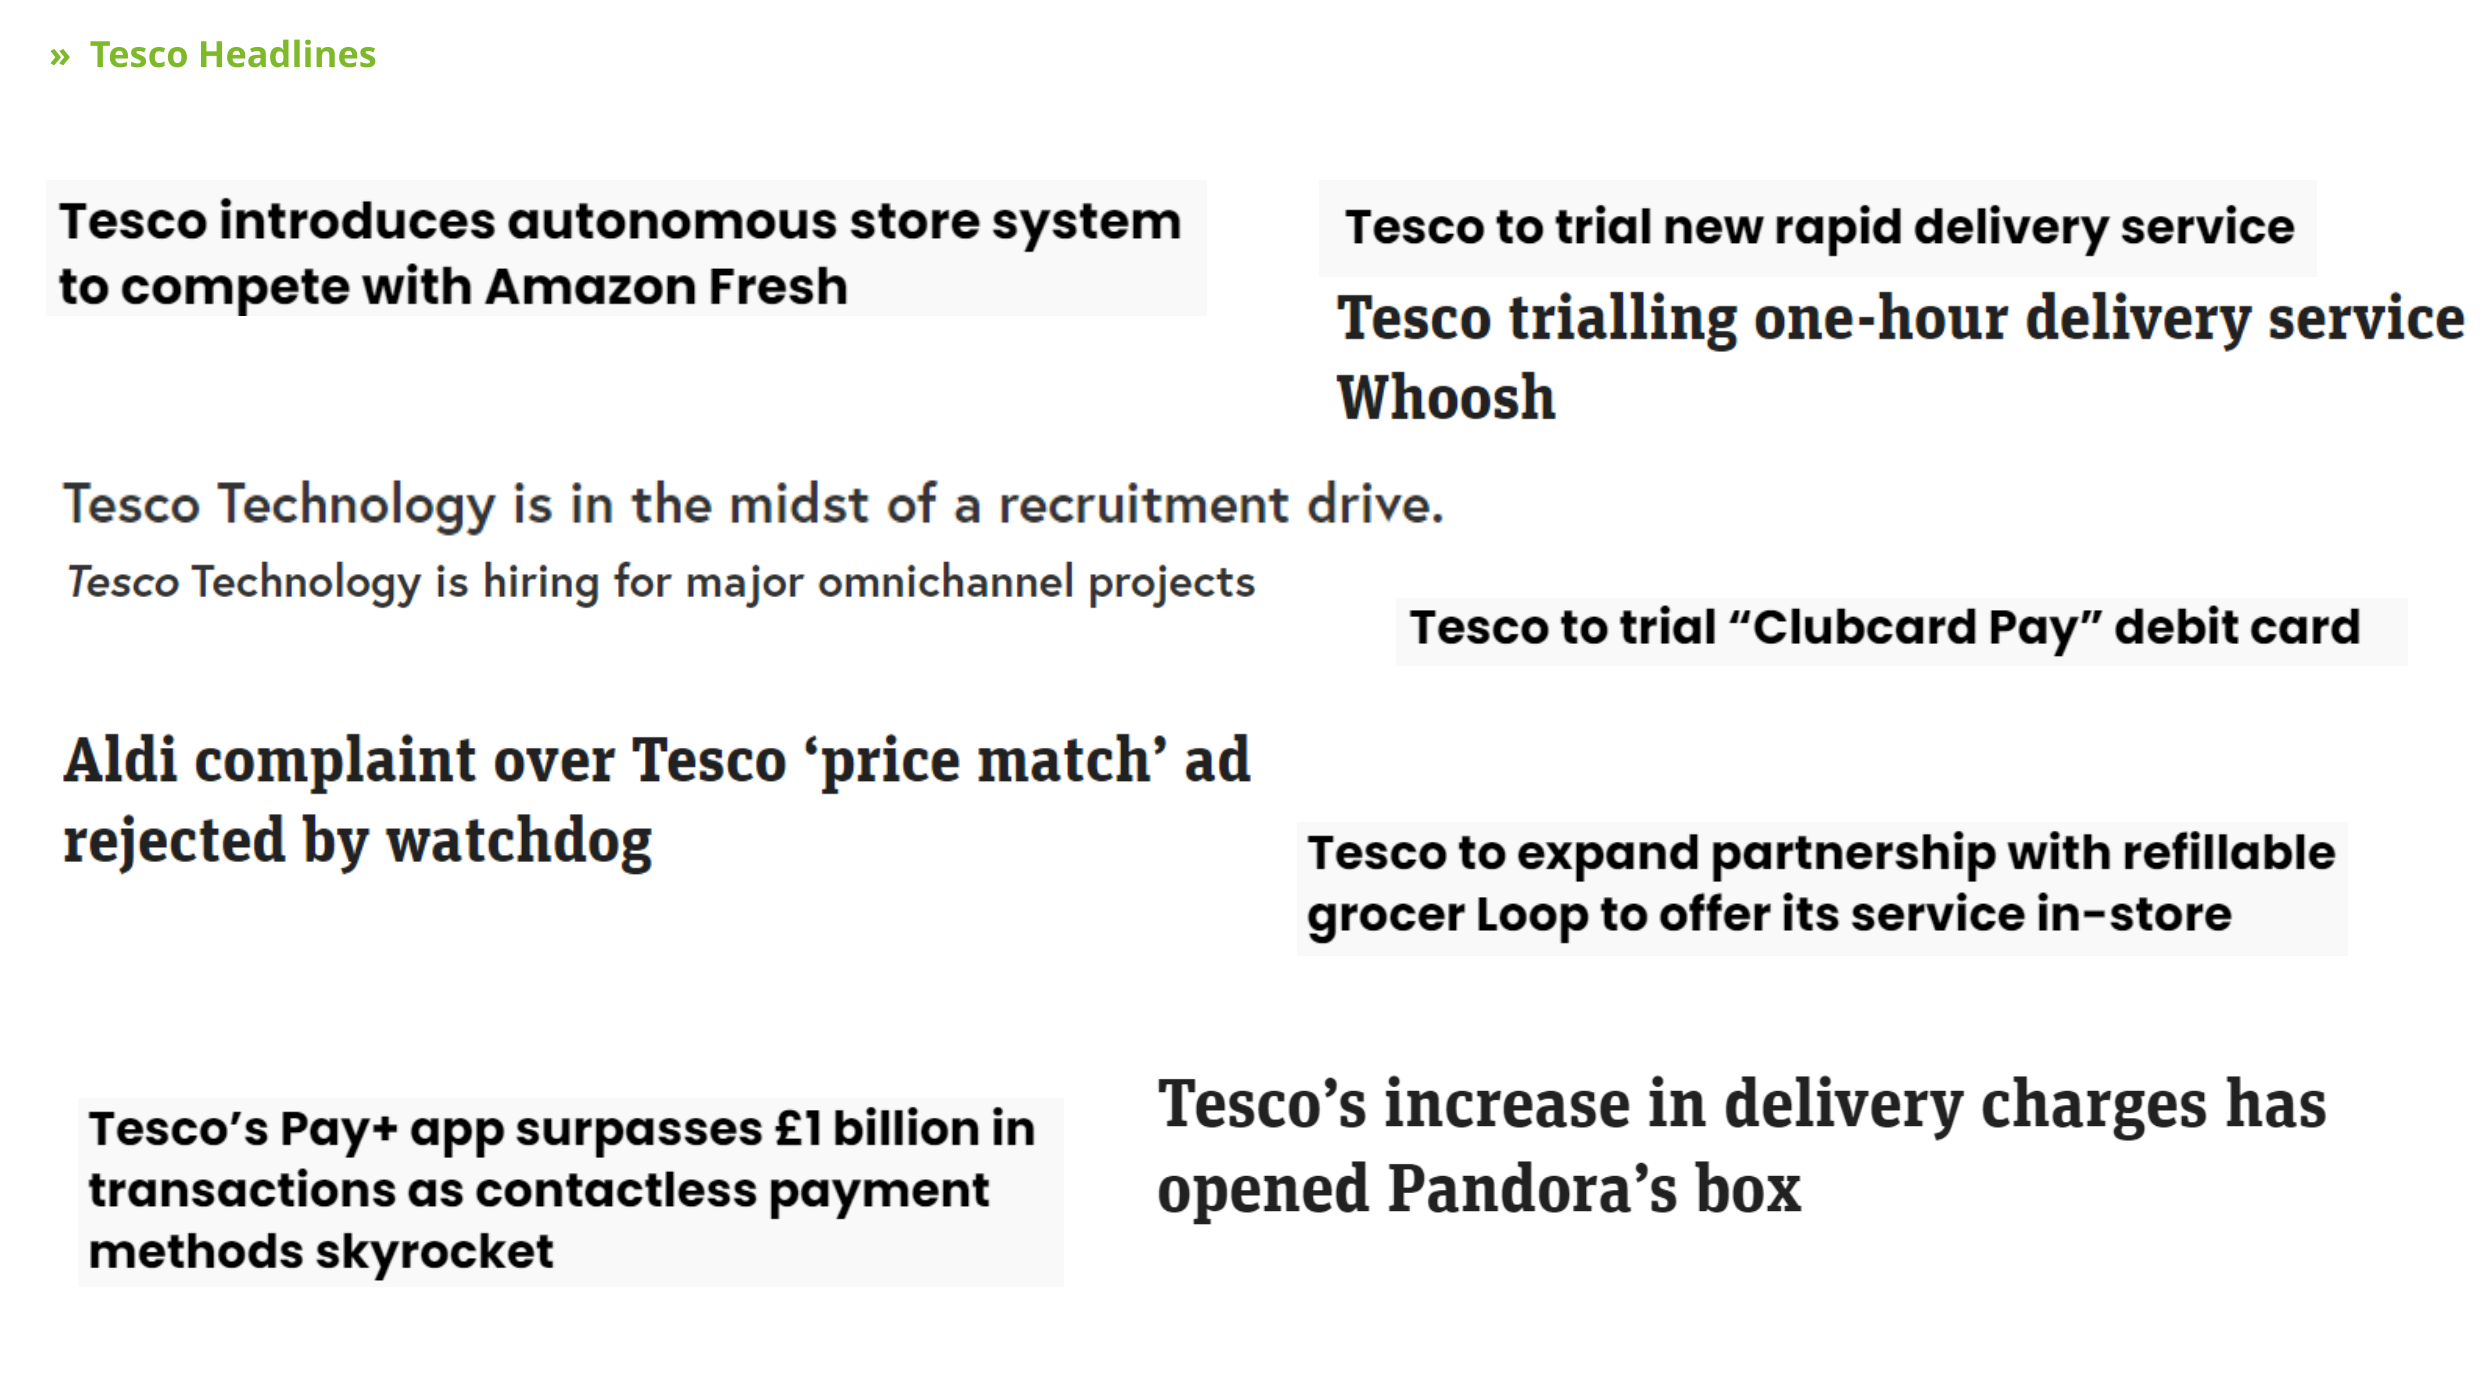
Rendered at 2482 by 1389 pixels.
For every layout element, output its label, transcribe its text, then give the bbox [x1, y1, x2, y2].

picture [1297, 822, 2348, 956]
picture [46, 462, 1484, 624]
picture [59, 717, 1265, 884]
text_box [1319, 180, 2482, 438]
text_box » Tesco Headlines [46, 29, 542, 76]
picture [46, 180, 1207, 316]
picture [77, 1098, 1064, 1287]
picture [1396, 598, 2408, 666]
picture [1150, 1074, 2348, 1228]
